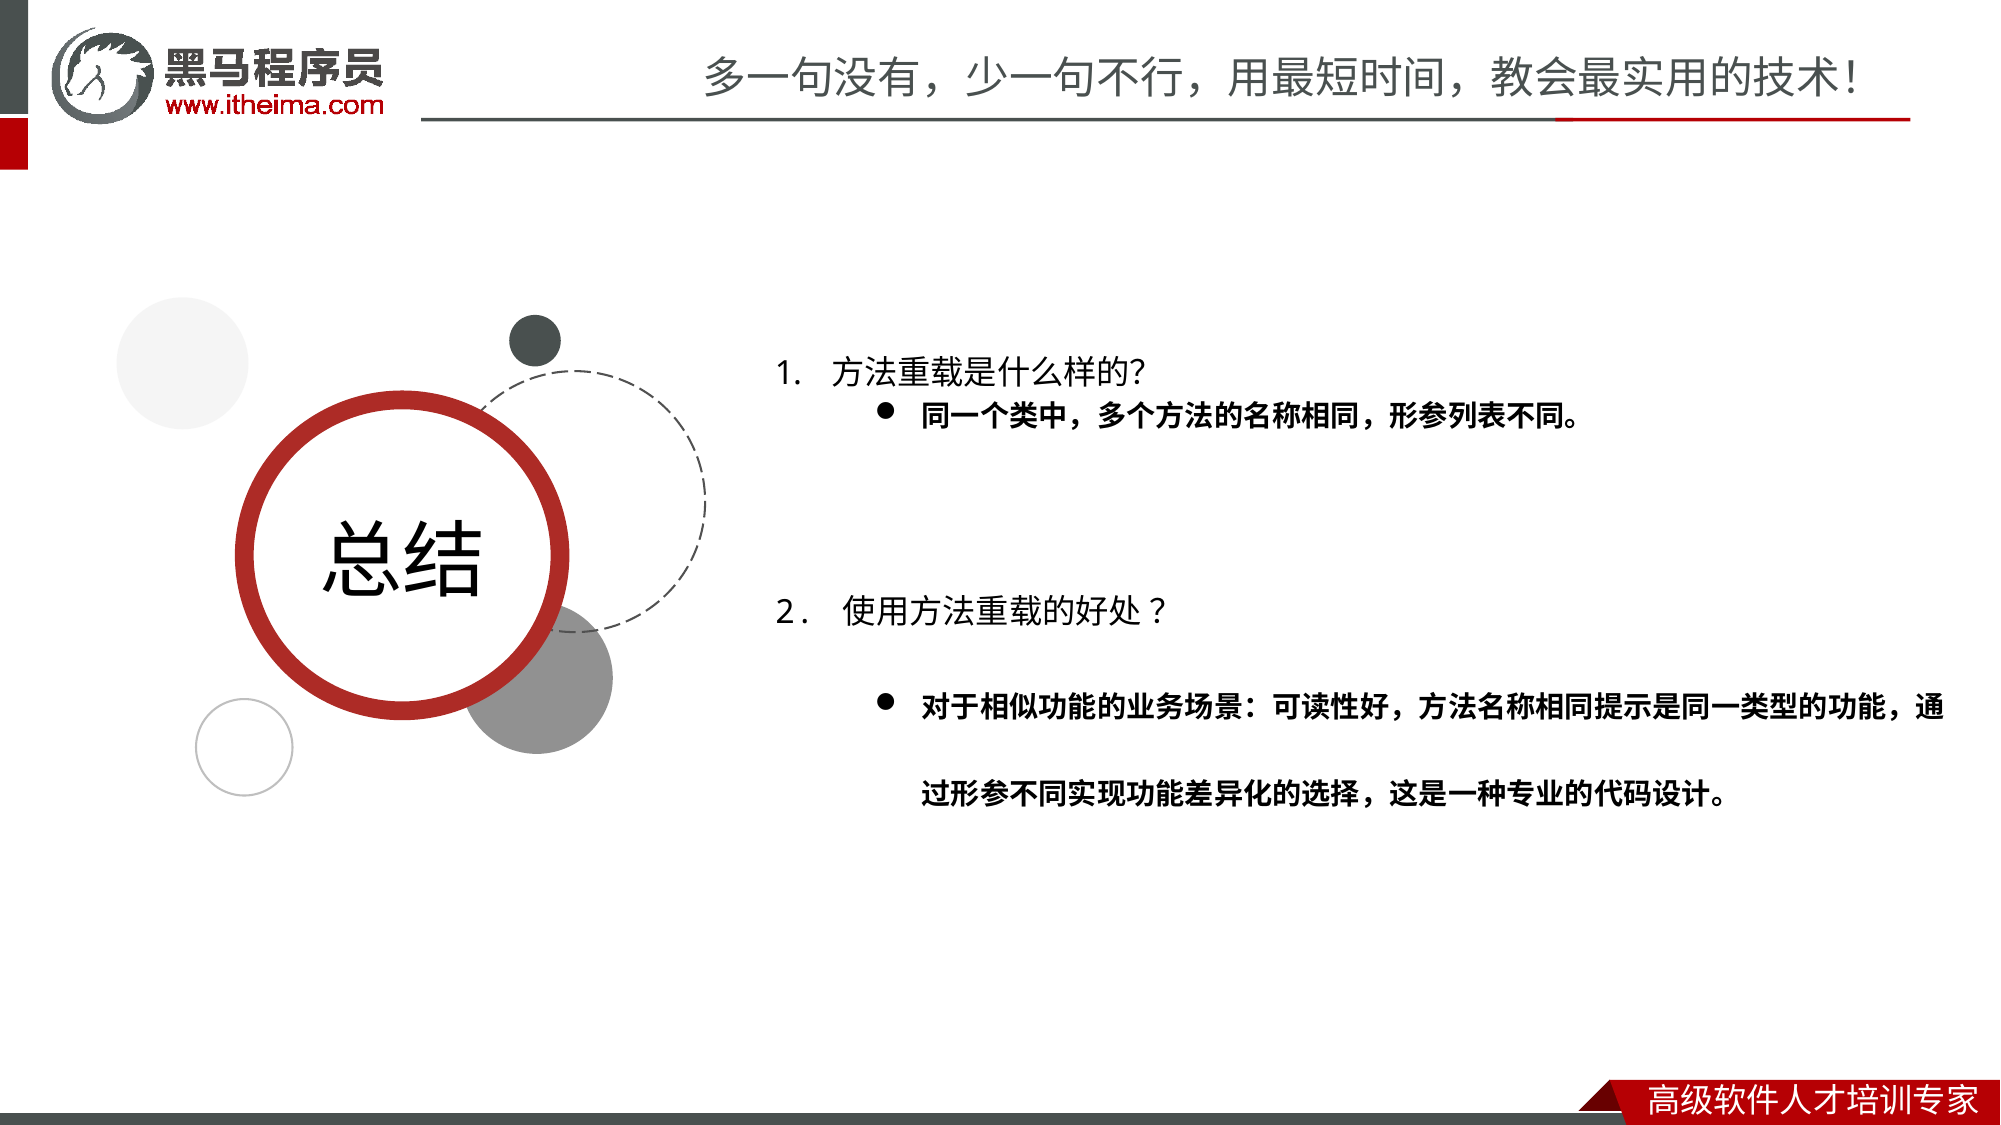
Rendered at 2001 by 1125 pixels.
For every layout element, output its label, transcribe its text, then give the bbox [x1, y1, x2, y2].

text_box 2. 使用方法重载的好处 ？ 对于相似功能的业务场景：可读性好，方法名称相同提示是同一类型的功能，通过形参不同实现功能差异化的选择，这是一种专业的代码设计。 [760, 562, 1977, 818]
picture [50, 26, 384, 125]
list 方法重载是什么样的？ 同一个类中，多个方法的名称相同，形参列表不同。 [760, 273, 1907, 562]
